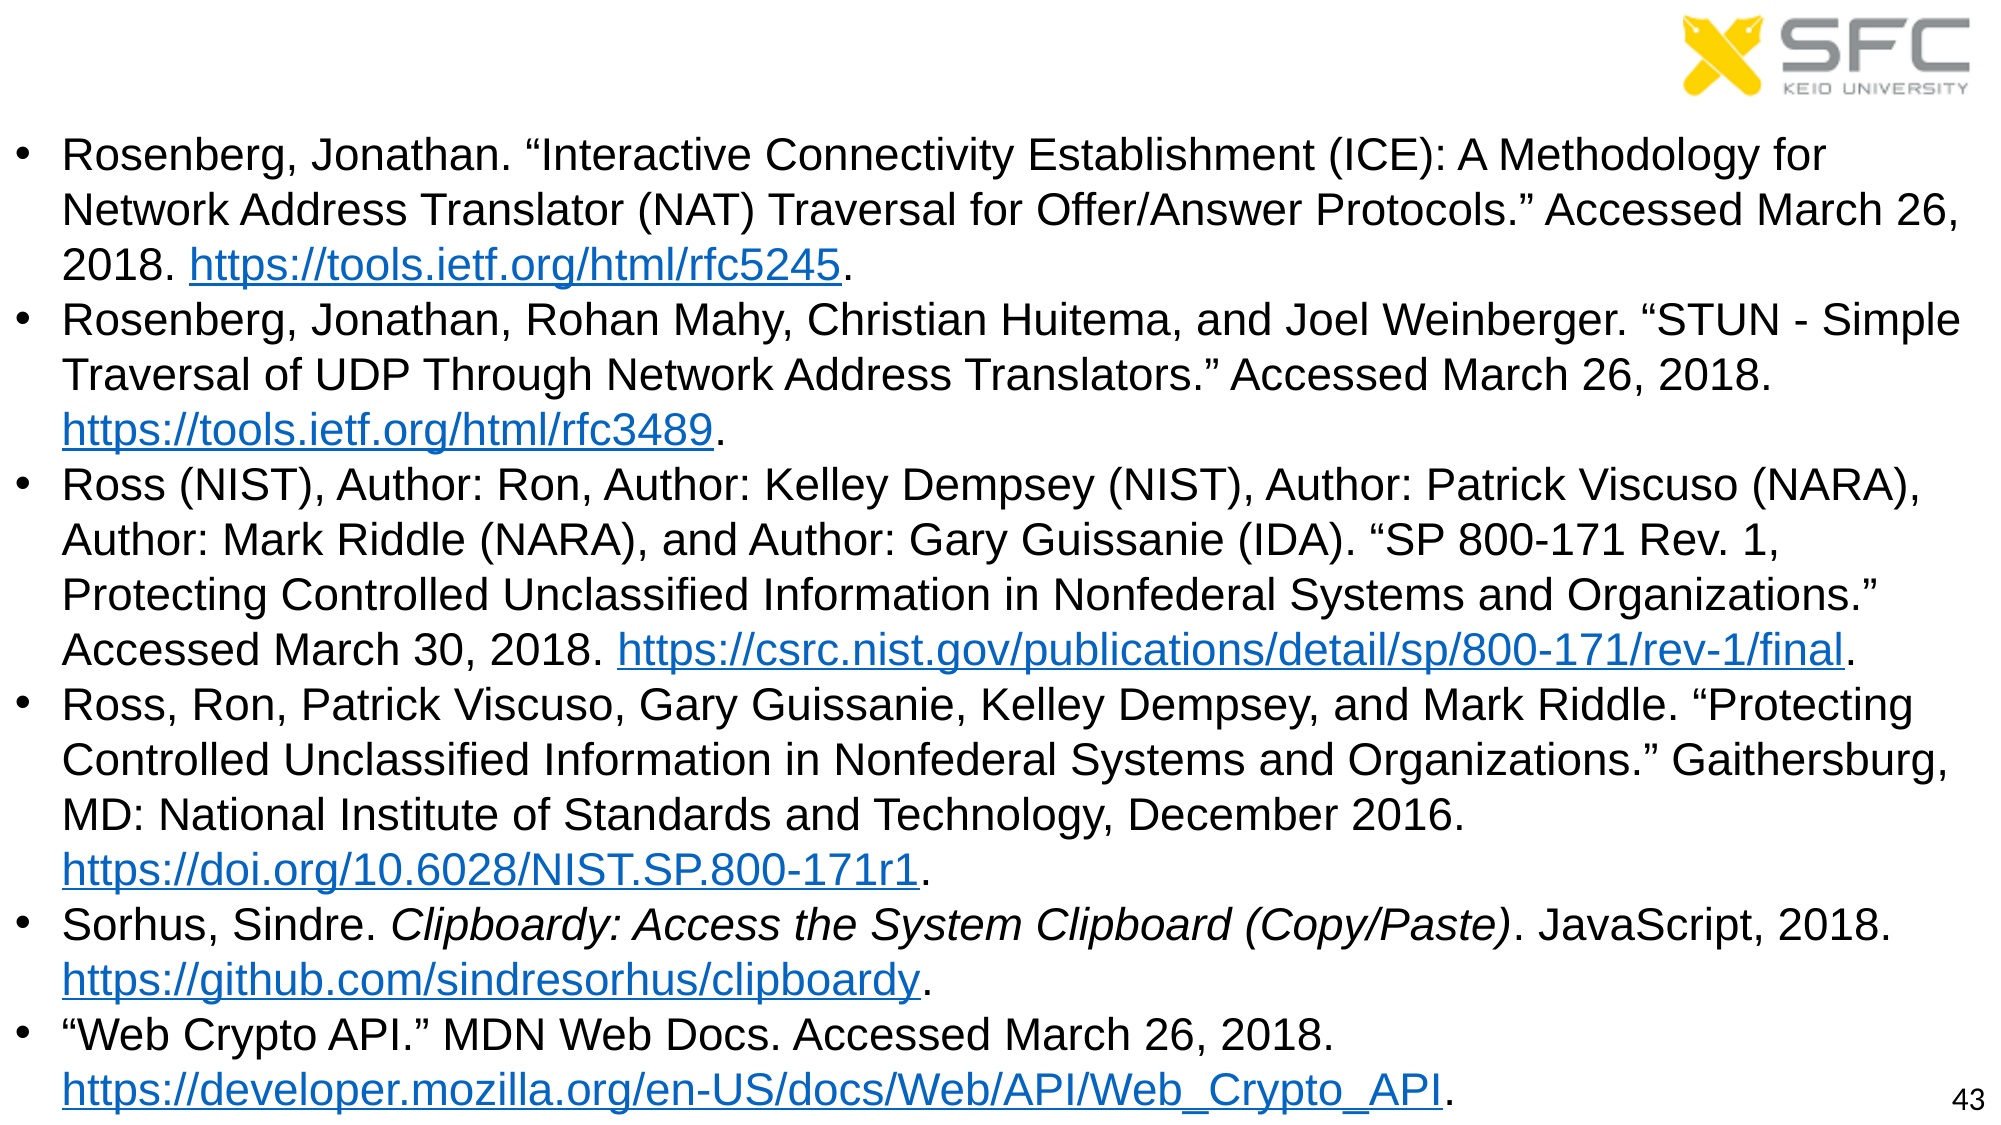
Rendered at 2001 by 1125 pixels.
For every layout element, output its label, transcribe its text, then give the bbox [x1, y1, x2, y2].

text_box Rosenberg, Jonathan. “Interactive Connectivity Establishment (ICE): A Methodology for Network Address Translator (NAT) Traversal for Offer/Answer Protocols.” Accessed March 26, 2018. https://tools.ietf.org/html/rfc5245. Rosenberg, Jonathan, Rohan Mahy, Christian Huitema, and Joel Weinberger. “STUN - Simple Traversal of UDP Through Network Address Translators.” Accessed March 26, 2018. https://tools.ietf.org/html/rfc3489. Ross (NIST), Author: Ron, Author: Kelley Dempsey (NIST), Author: Patrick Viscuso (NARA), Author: Mark Riddle (NARA), and Author: Gary Guissanie (IDA). “SP 800-171 Rev. 1, Protecting Controlled Unclassified Information in Nonfederal Systems and Organizations.” Accessed March 30, 2018. https://csrc.nist.gov/publications/detail/sp/800-171/rev-1/final. Ross, Ron, Patrick Viscuso, Gary Guissanie, Kelley Dempsey, and Mark Riddle. “Protecting Controlled Unclassified Information in Nonfederal Systems and Organizations.” Gaithersburg, MD: National Institute of Standards and Technology, December 2016. https://doi.org/10.6028/NIST.SP.800-171r1. Sorhus, Sindre. Clipboardy: Access the System Clipboard (Copy/Paste). JavaScript, 2018. https://github.com/sindresorhus/clipboardy. “Web Crypto API.” MDN Web Docs. Accessed March 26, 2018. https://developer.mozilla.org/en-US/docs/Web/API/Web_Crypto_API. [0, 117, 2000, 1125]
text_box 43 [1909, 1069, 2000, 1125]
picture [1683, 11, 1982, 104]
